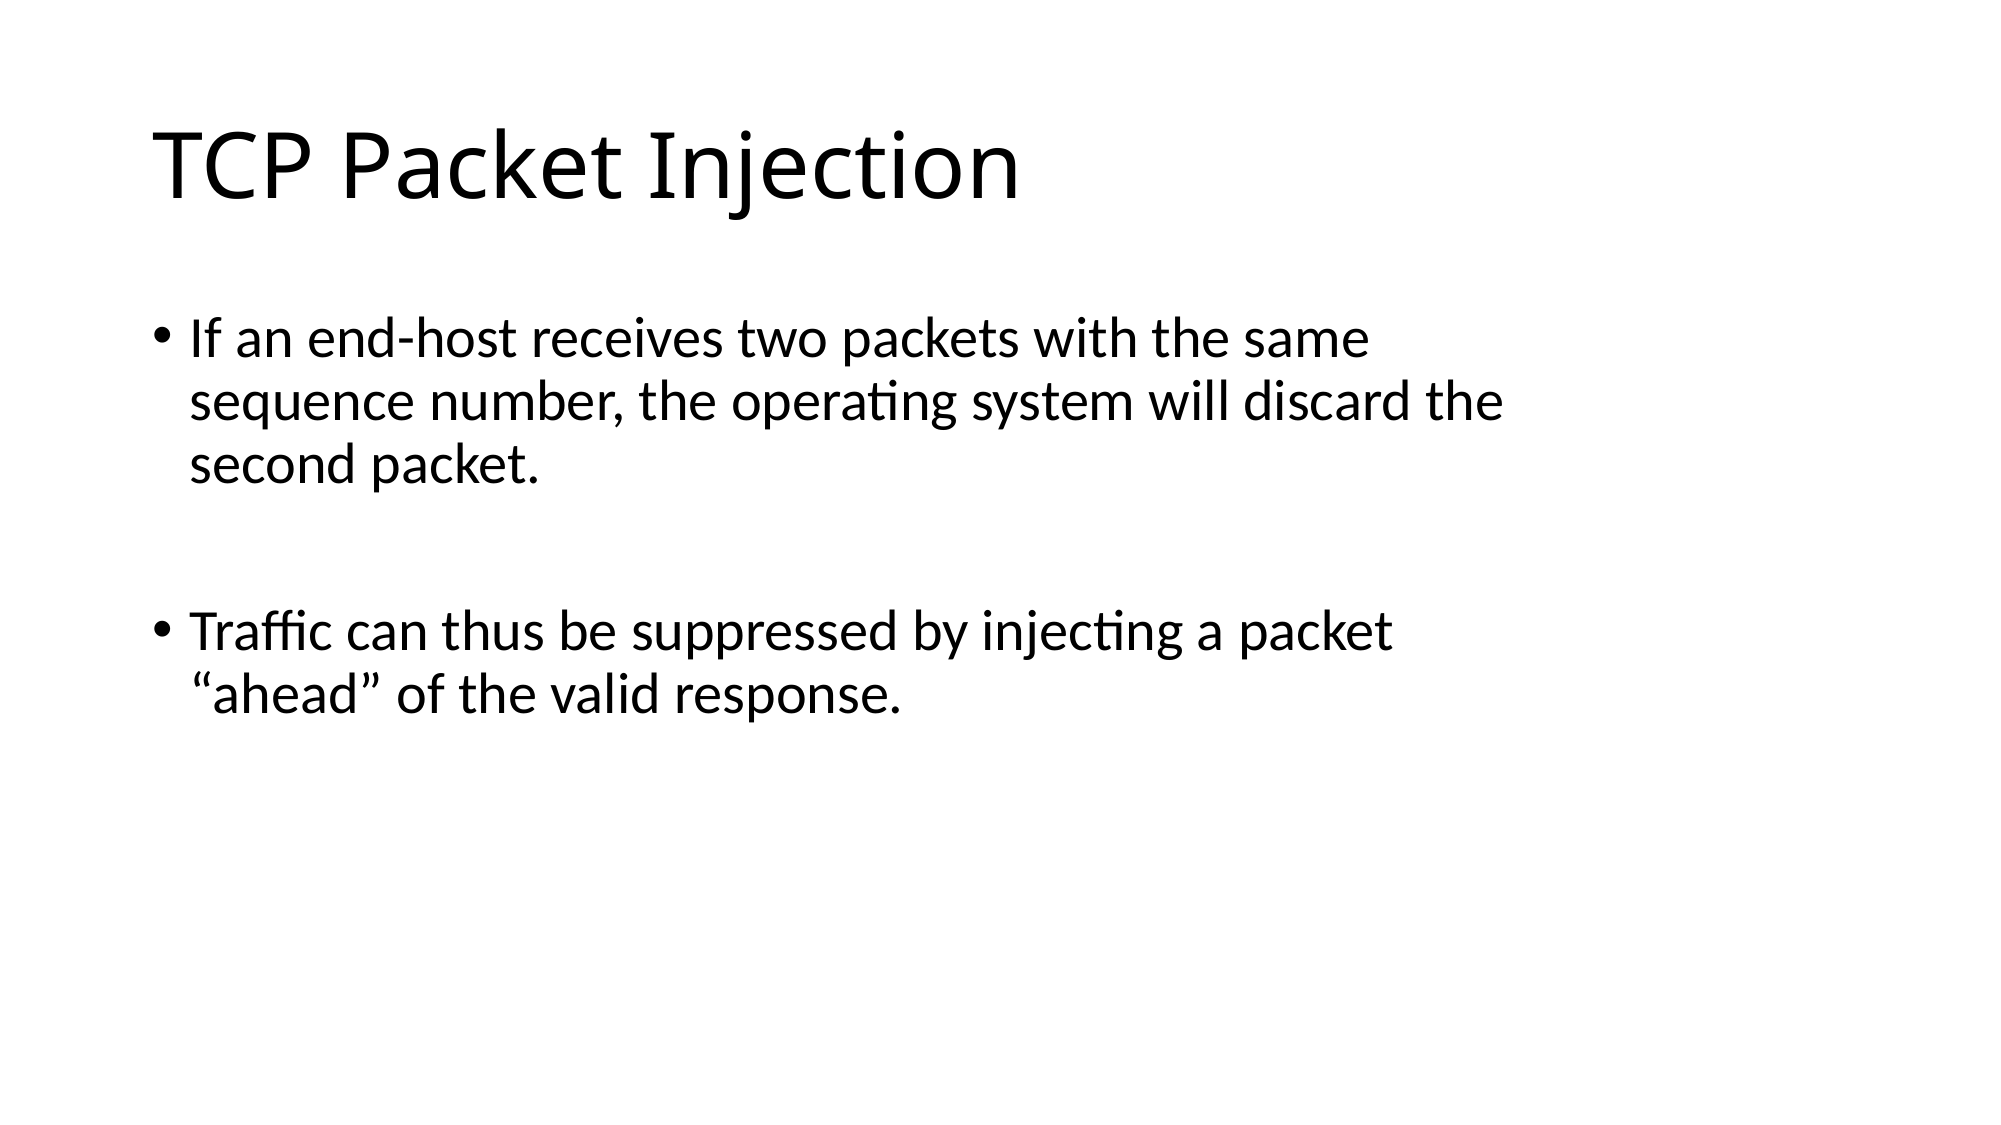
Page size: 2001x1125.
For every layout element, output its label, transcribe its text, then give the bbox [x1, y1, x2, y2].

list If an end-host receives two packets with the same sequence number, the operating system will discard the second packet. Traffic can thus be suppressed by injecting a packet “ahead” of the valid response. [137, 299, 1560, 1014]
title TCP Packet Injection [137, 59, 1863, 278]
